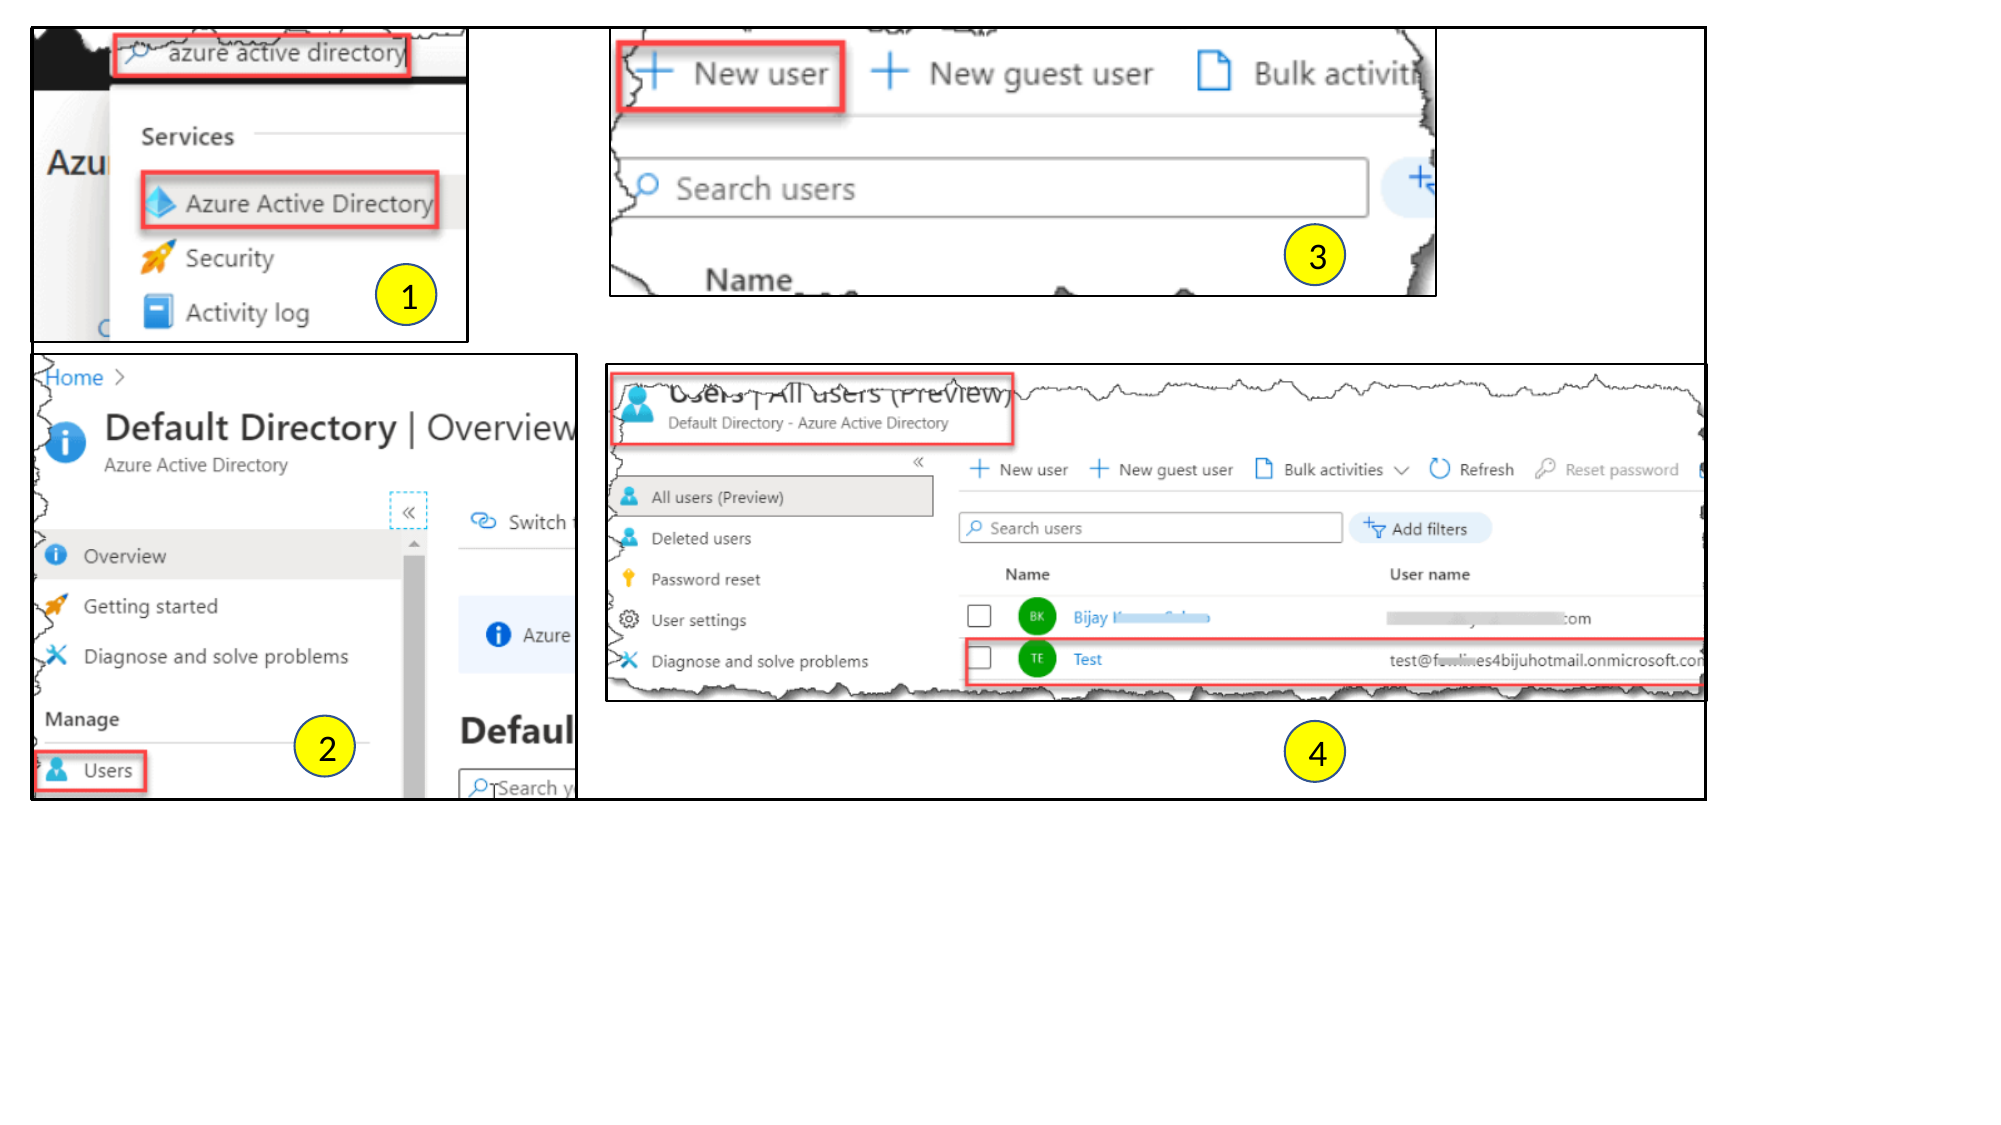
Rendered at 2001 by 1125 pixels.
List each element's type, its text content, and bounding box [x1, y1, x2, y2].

picture [611, 29, 1435, 295]
picture [607, 365, 1706, 700]
text_box [32, 27, 1706, 801]
picture [32, 29, 467, 341]
picture [32, 355, 576, 798]
text_box 4 [1283, 719, 1347, 783]
